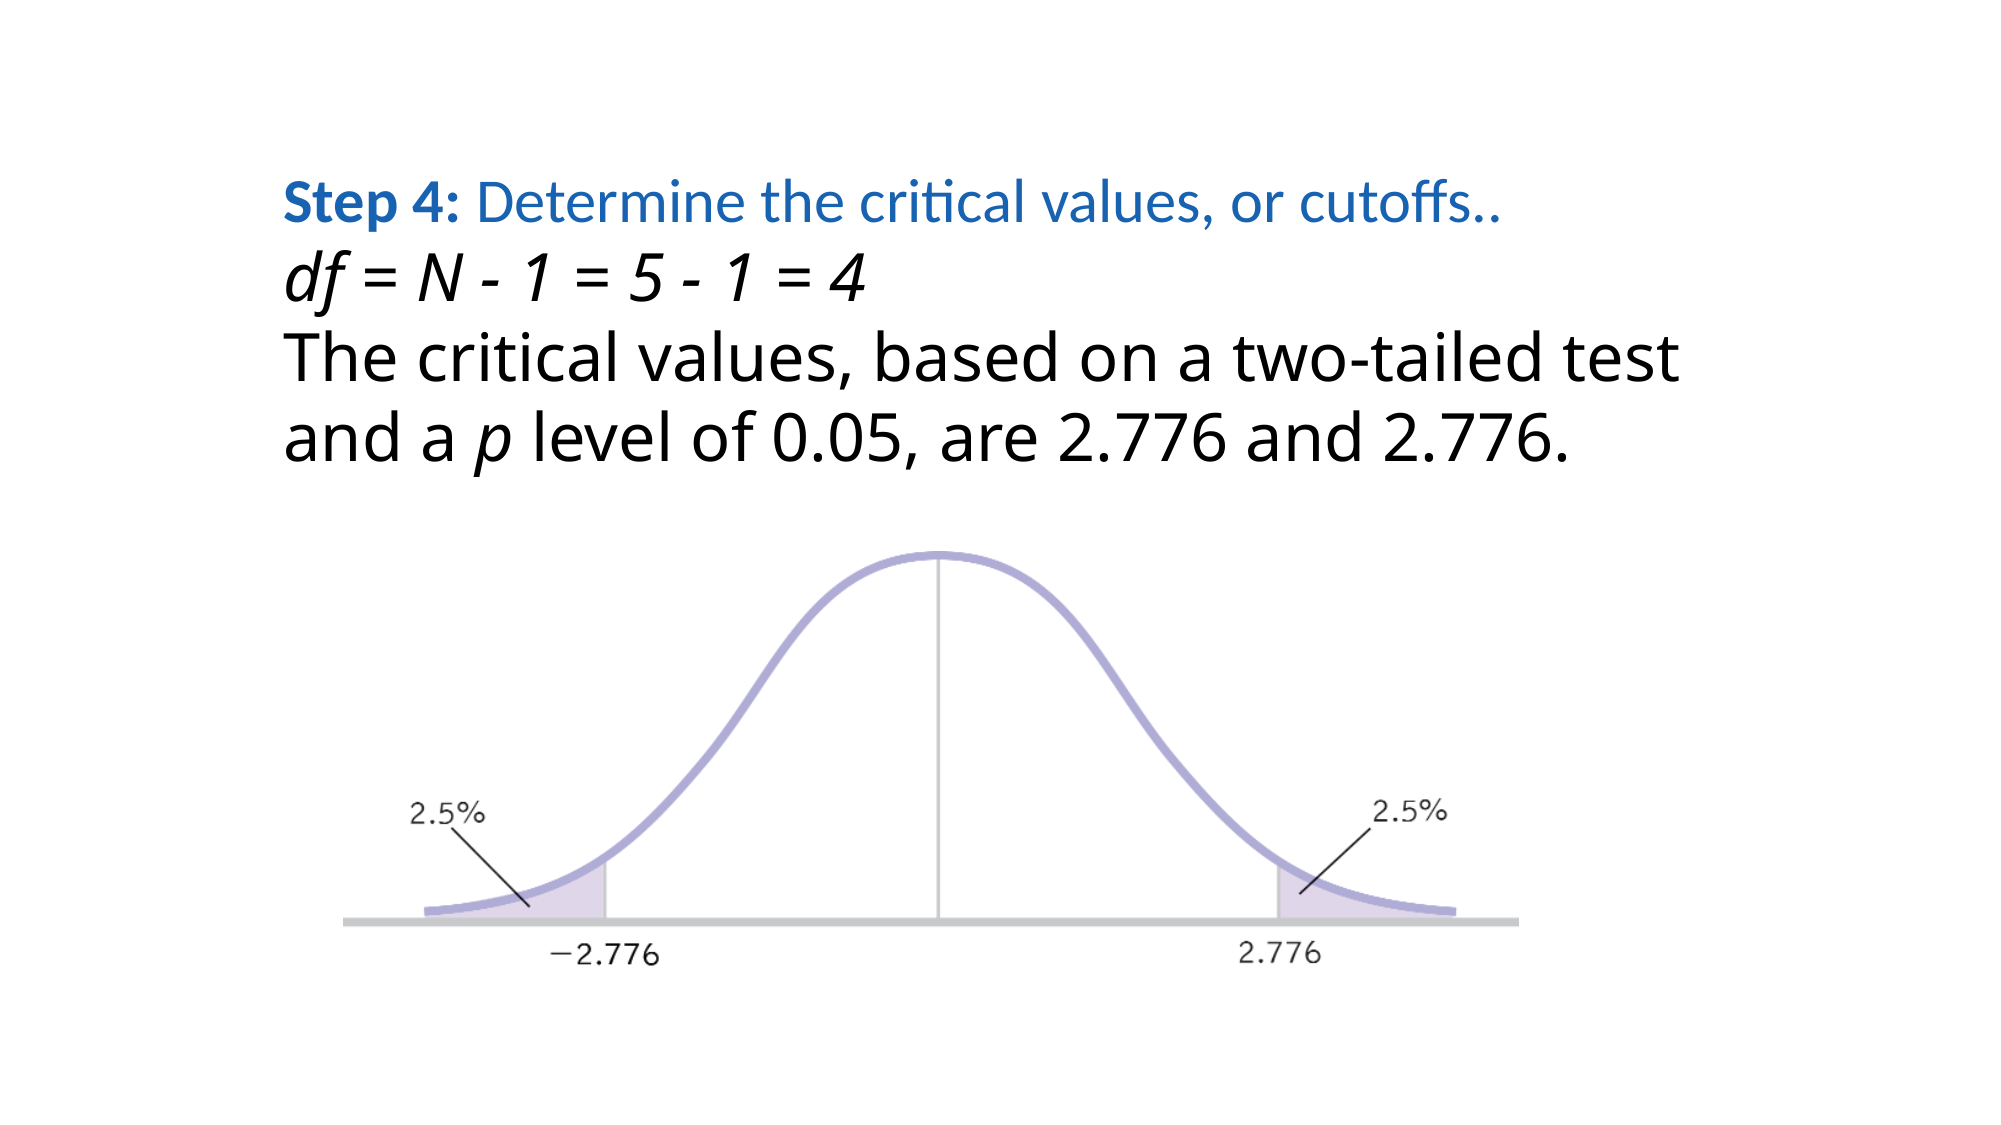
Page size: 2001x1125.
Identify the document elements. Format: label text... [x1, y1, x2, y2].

picture [343, 551, 1519, 973]
text_box Step 4: Determine the critical values, or cutoffs.. df = N - 1 = 5 - 1 = 4 The critical values, based on a two-tailed test and a p level of 0.05, are 2.776 and 2.776. [268, 152, 1732, 940]
